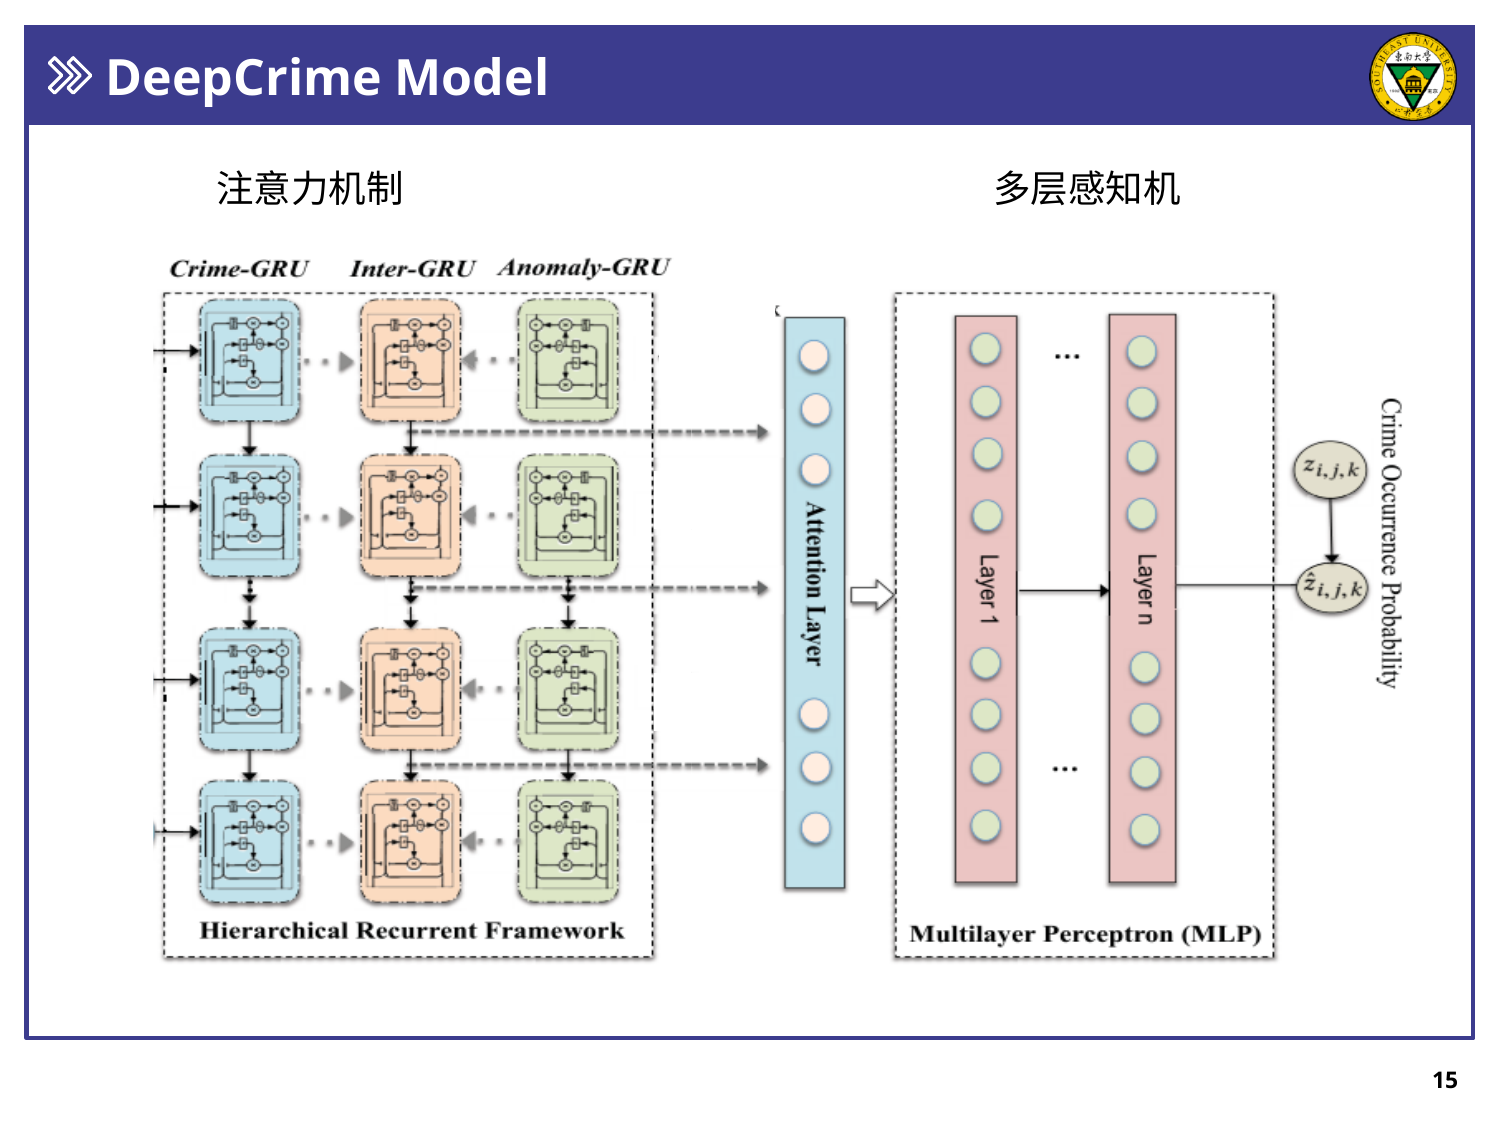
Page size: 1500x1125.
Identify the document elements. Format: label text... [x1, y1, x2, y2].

text_box 注意力机制 [201, 157, 452, 205]
picture [1369, 32, 1457, 121]
slide_number 15 [1023, 1058, 1474, 1099]
text_box 多层感知机 [978, 157, 1229, 205]
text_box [49, 37, 593, 114]
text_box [153, 205, 1429, 998]
